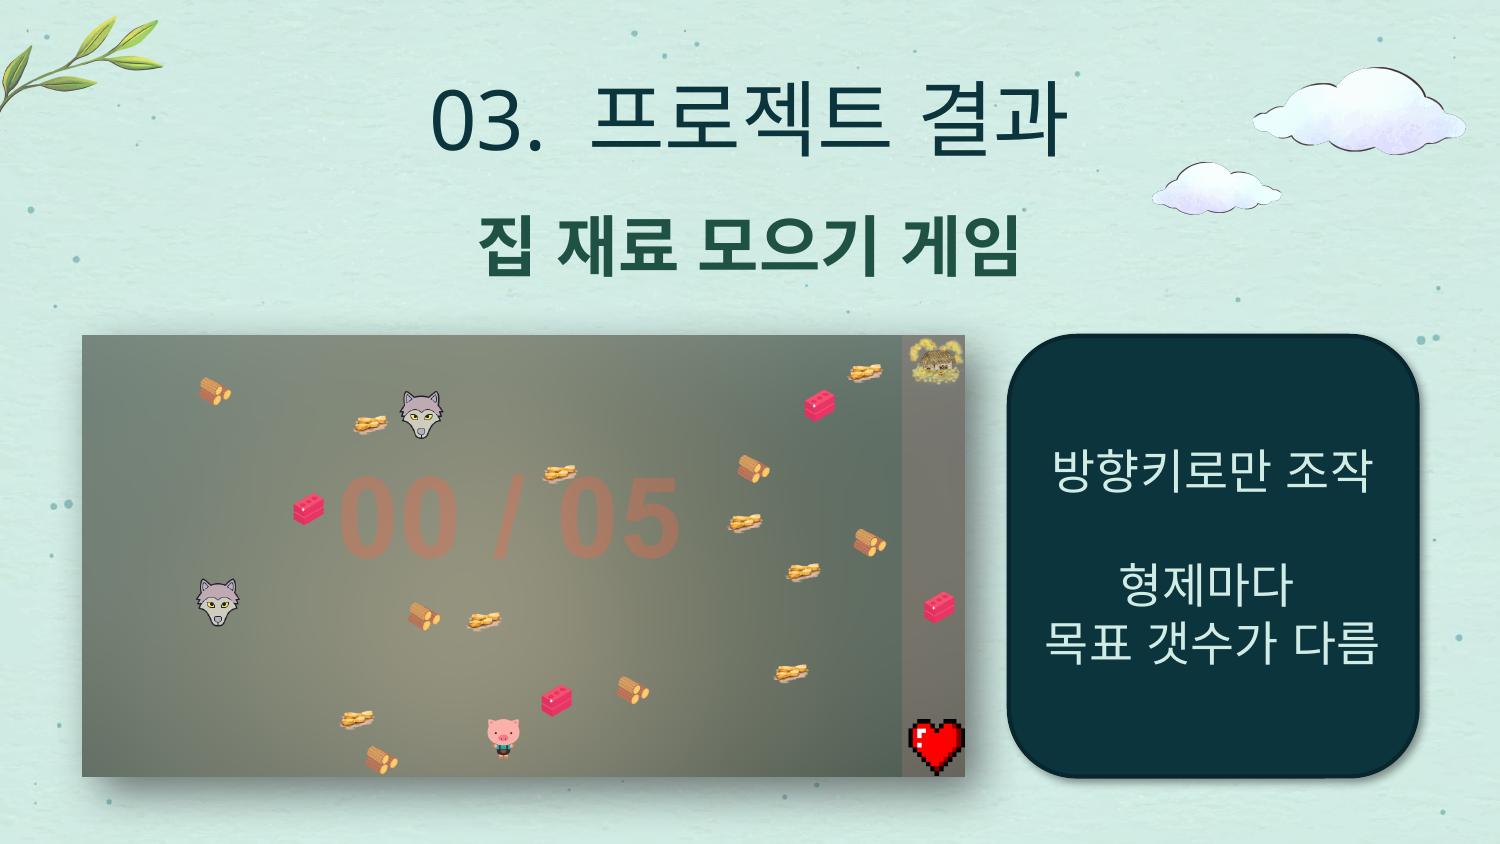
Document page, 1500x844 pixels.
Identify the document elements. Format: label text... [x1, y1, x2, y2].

picture [0, 0, 1500, 844]
title 03. 프로젝트 결과 [118, 67, 1250, 158]
text_box 방향키로만 조작 형제마다 목표 갯수가 다름 [1006, 333, 1420, 779]
text_box 집 재료 모으기 게임 [461, 197, 1175, 292]
